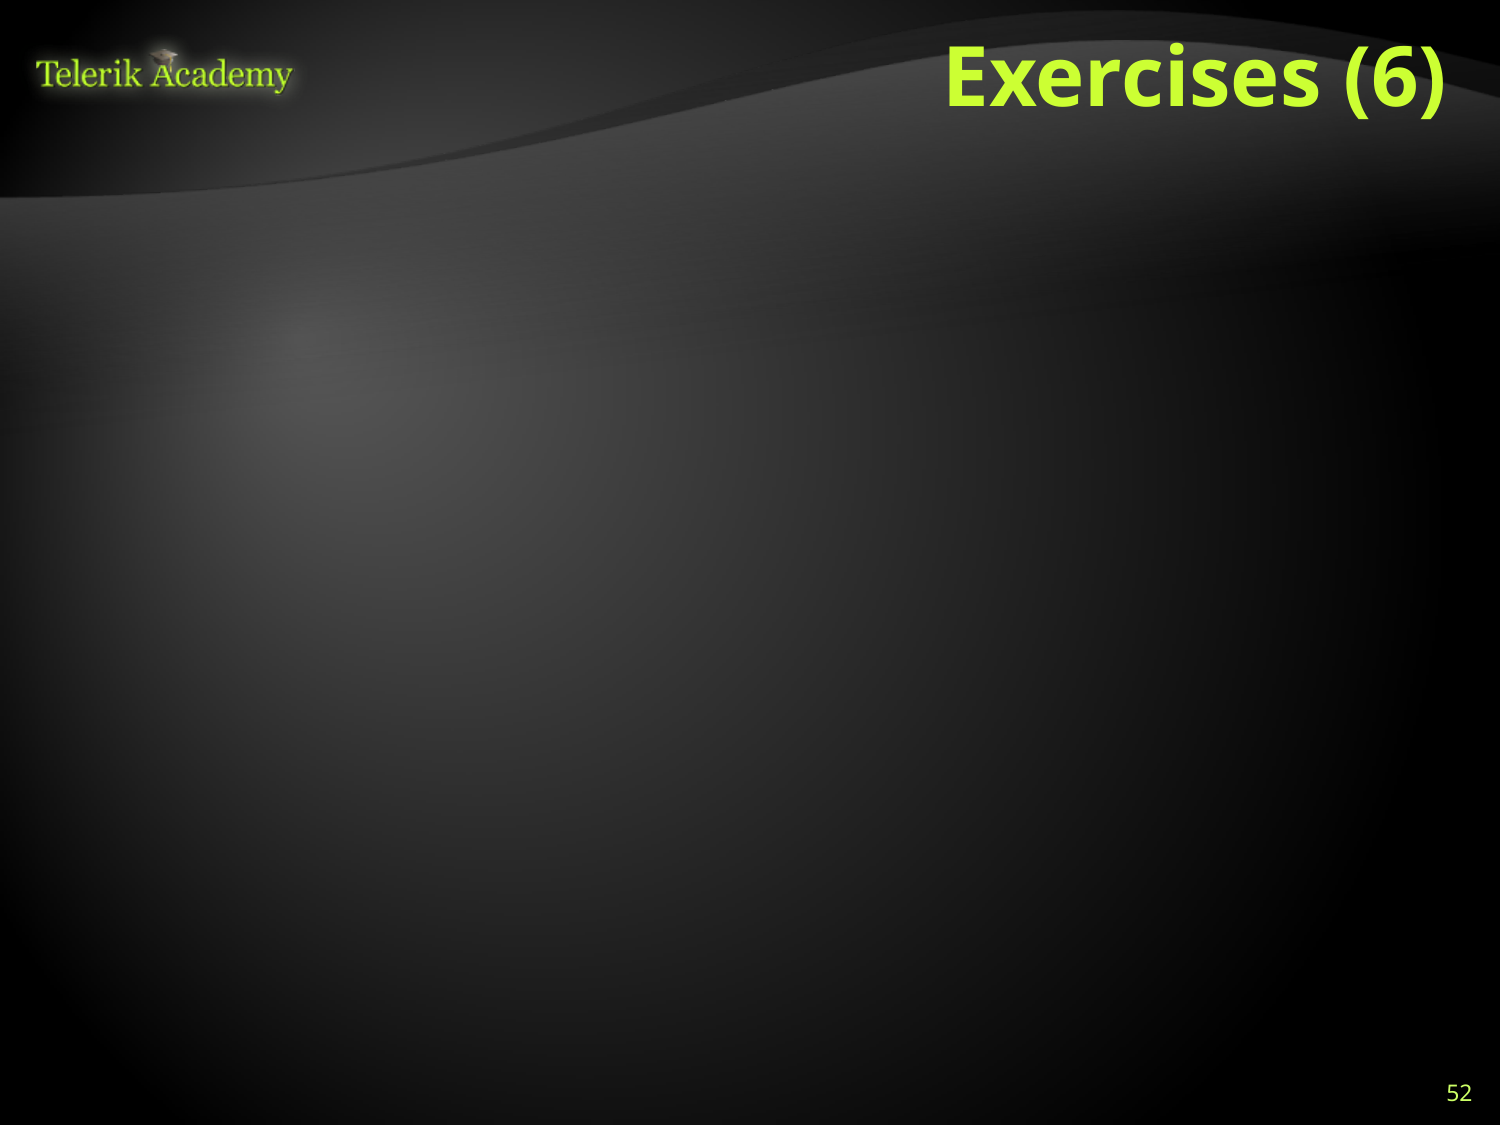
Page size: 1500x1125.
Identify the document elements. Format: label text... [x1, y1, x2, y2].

picture [0, 0, 1500, 1125]
title Exercises (6) [300, 12, 1463, 150]
slide_number 52 [1412, 1074, 1488, 1113]
